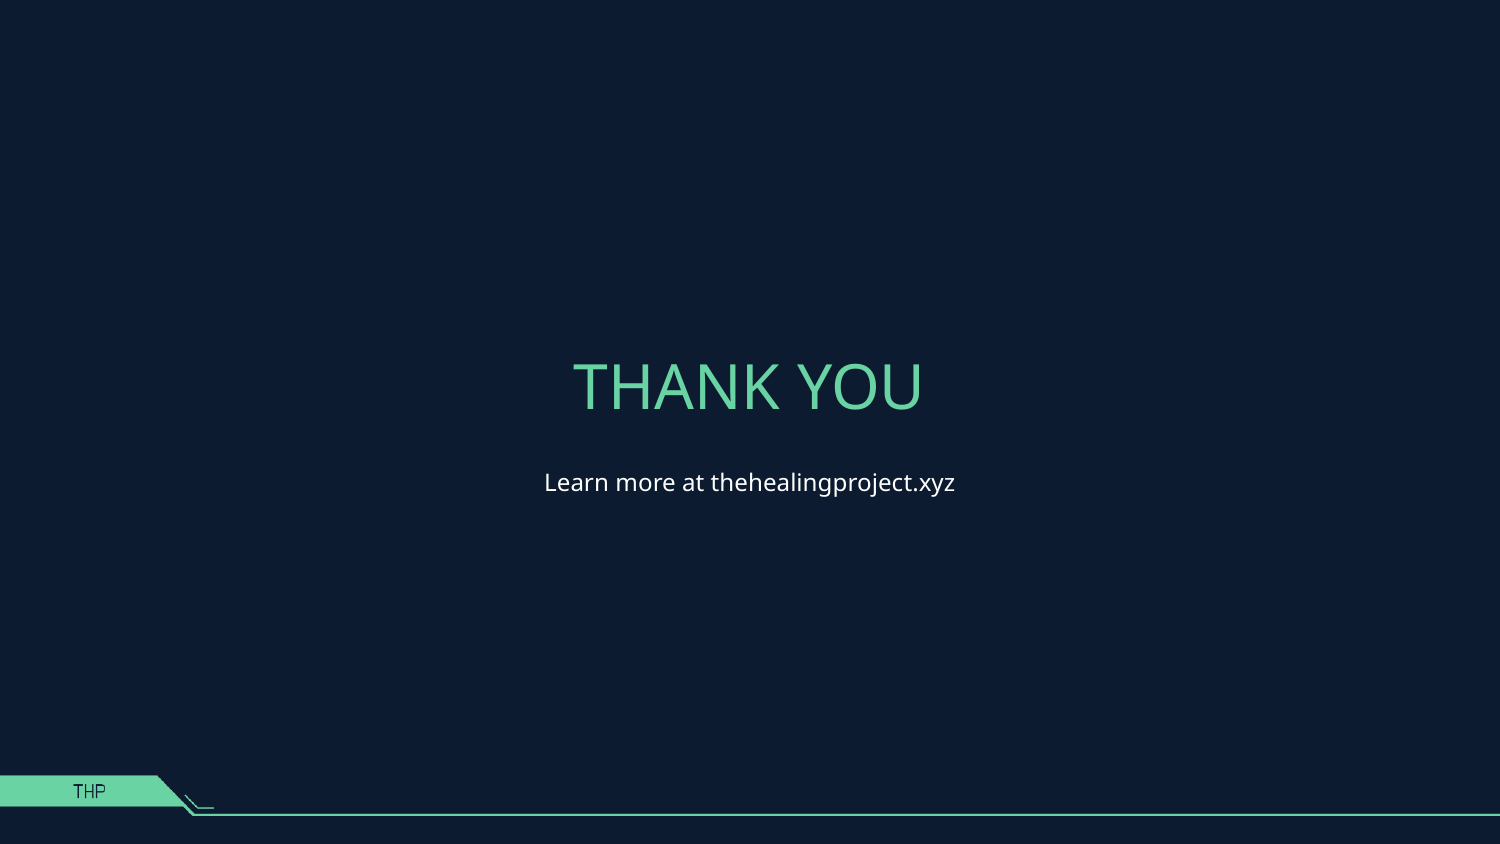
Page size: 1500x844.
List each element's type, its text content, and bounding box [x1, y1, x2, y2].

list Learn more at thehealingproject.xyz [281, 448, 1219, 512]
picture [0, 774, 1500, 816]
title THANK YOU [51, 332, 1449, 426]
